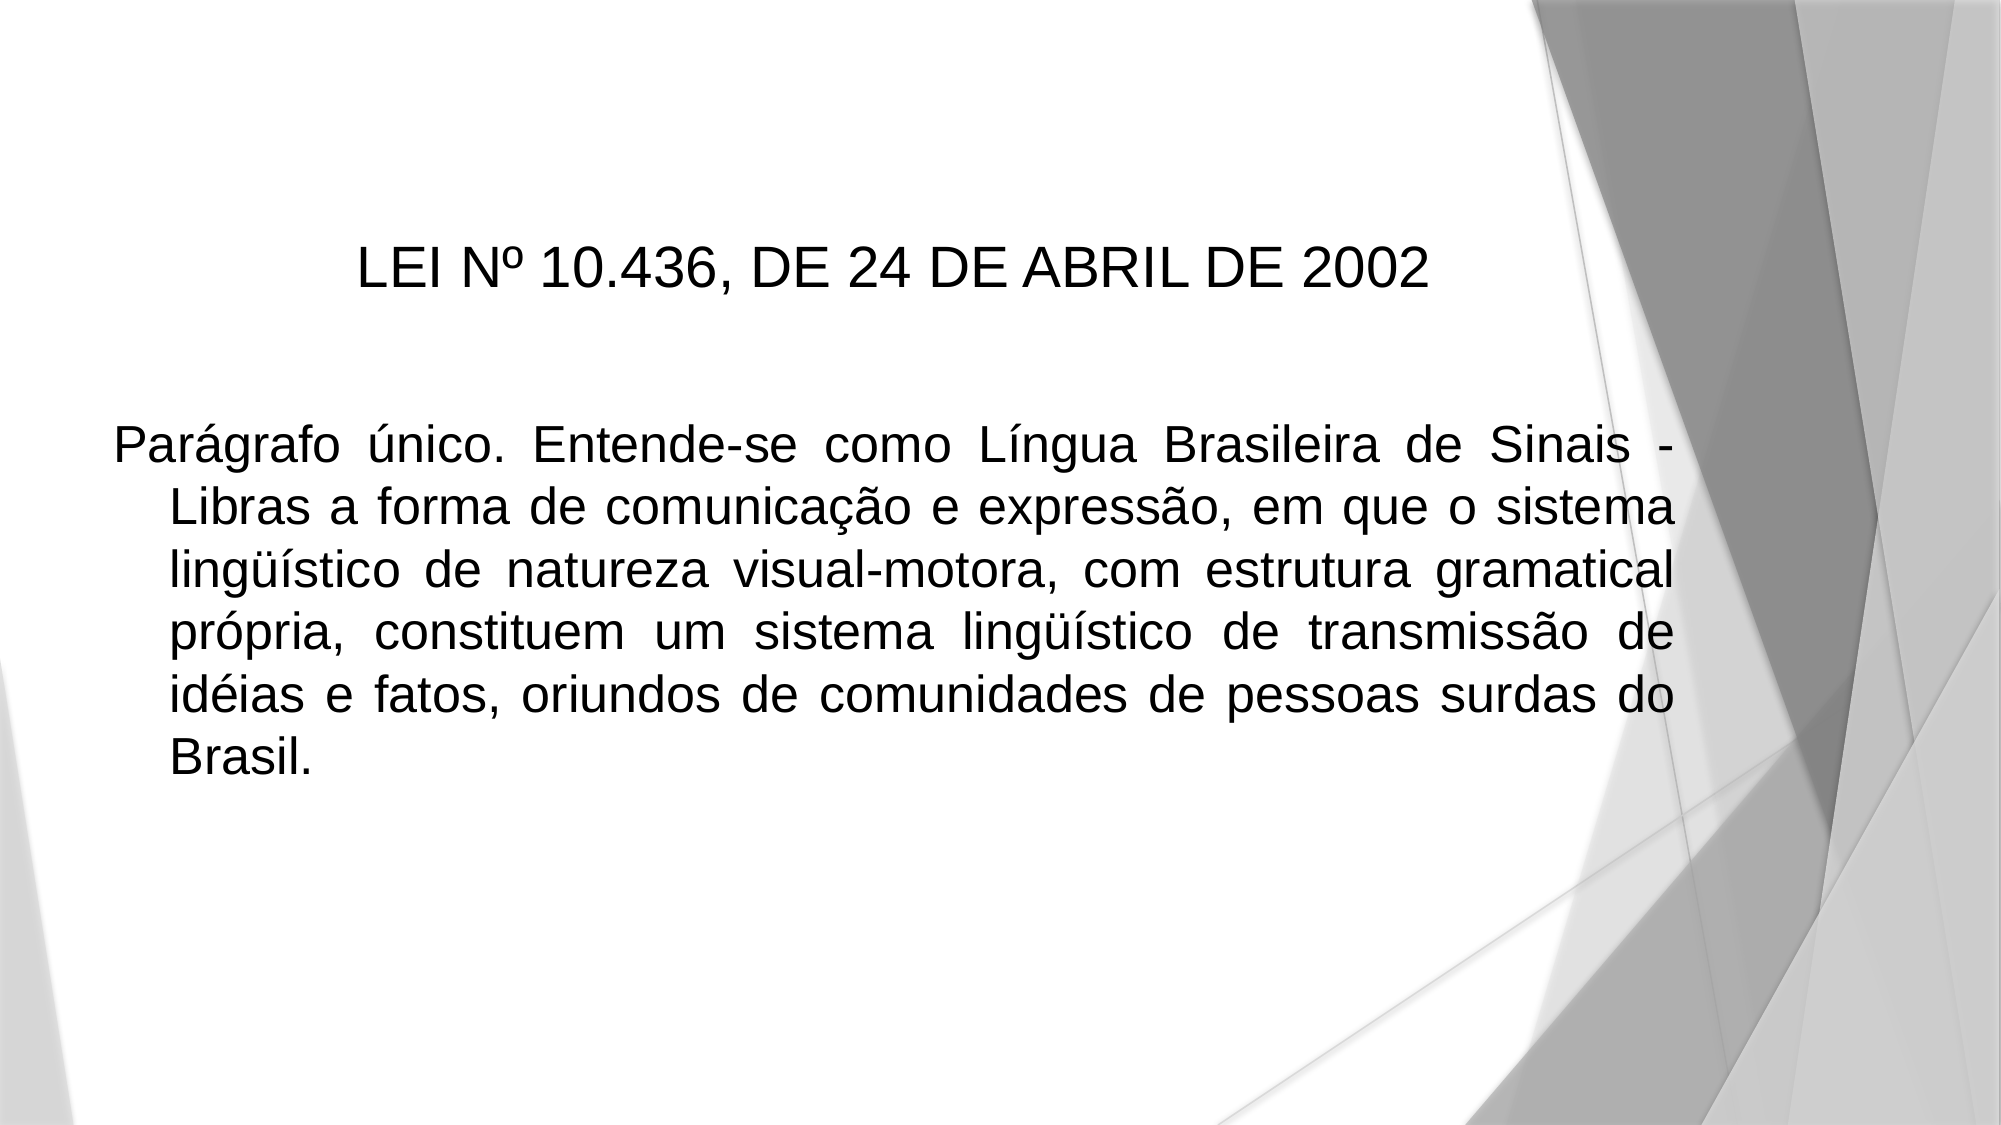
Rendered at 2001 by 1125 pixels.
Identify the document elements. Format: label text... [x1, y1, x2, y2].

text_box LEI Nº 10.436, DE 24 DE ABRIL DE 2002 Parágrafo único. Entende-se como Língua Brasileira de Sinais - Libras a forma de comunicação e expressão, em que o sistema lingüístico de natureza visual-motora, com estrutura gramatical própria, constituem um sistema lingüístico de transmissão de idéias e fatos, oriundos de comunidades de pessoas surdas do Brasil. [98, 221, 1691, 905]
